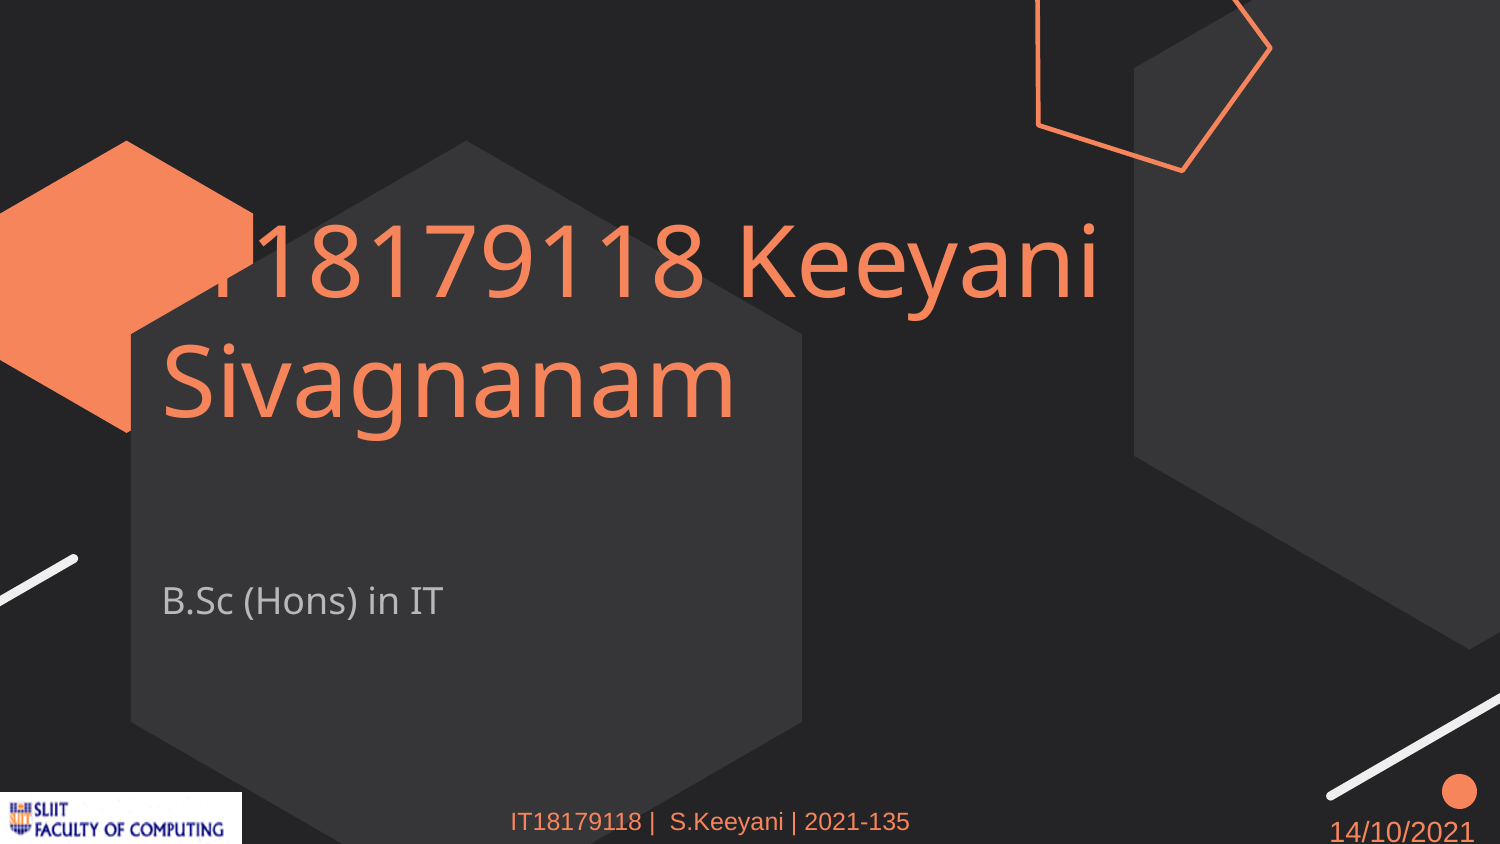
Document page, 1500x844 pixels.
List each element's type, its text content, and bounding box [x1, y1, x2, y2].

title B.Sc (Hons) in IT [146, 500, 1500, 699]
title IT18179118 Keeyani Sivagnanam [146, 277, 1500, 453]
text_box IT18179118 | S.Keeyani | 2021-135 [495, 798, 1014, 843]
text_box 14/10/2021 [1306, 791, 1500, 835]
picture [0, 792, 242, 844]
